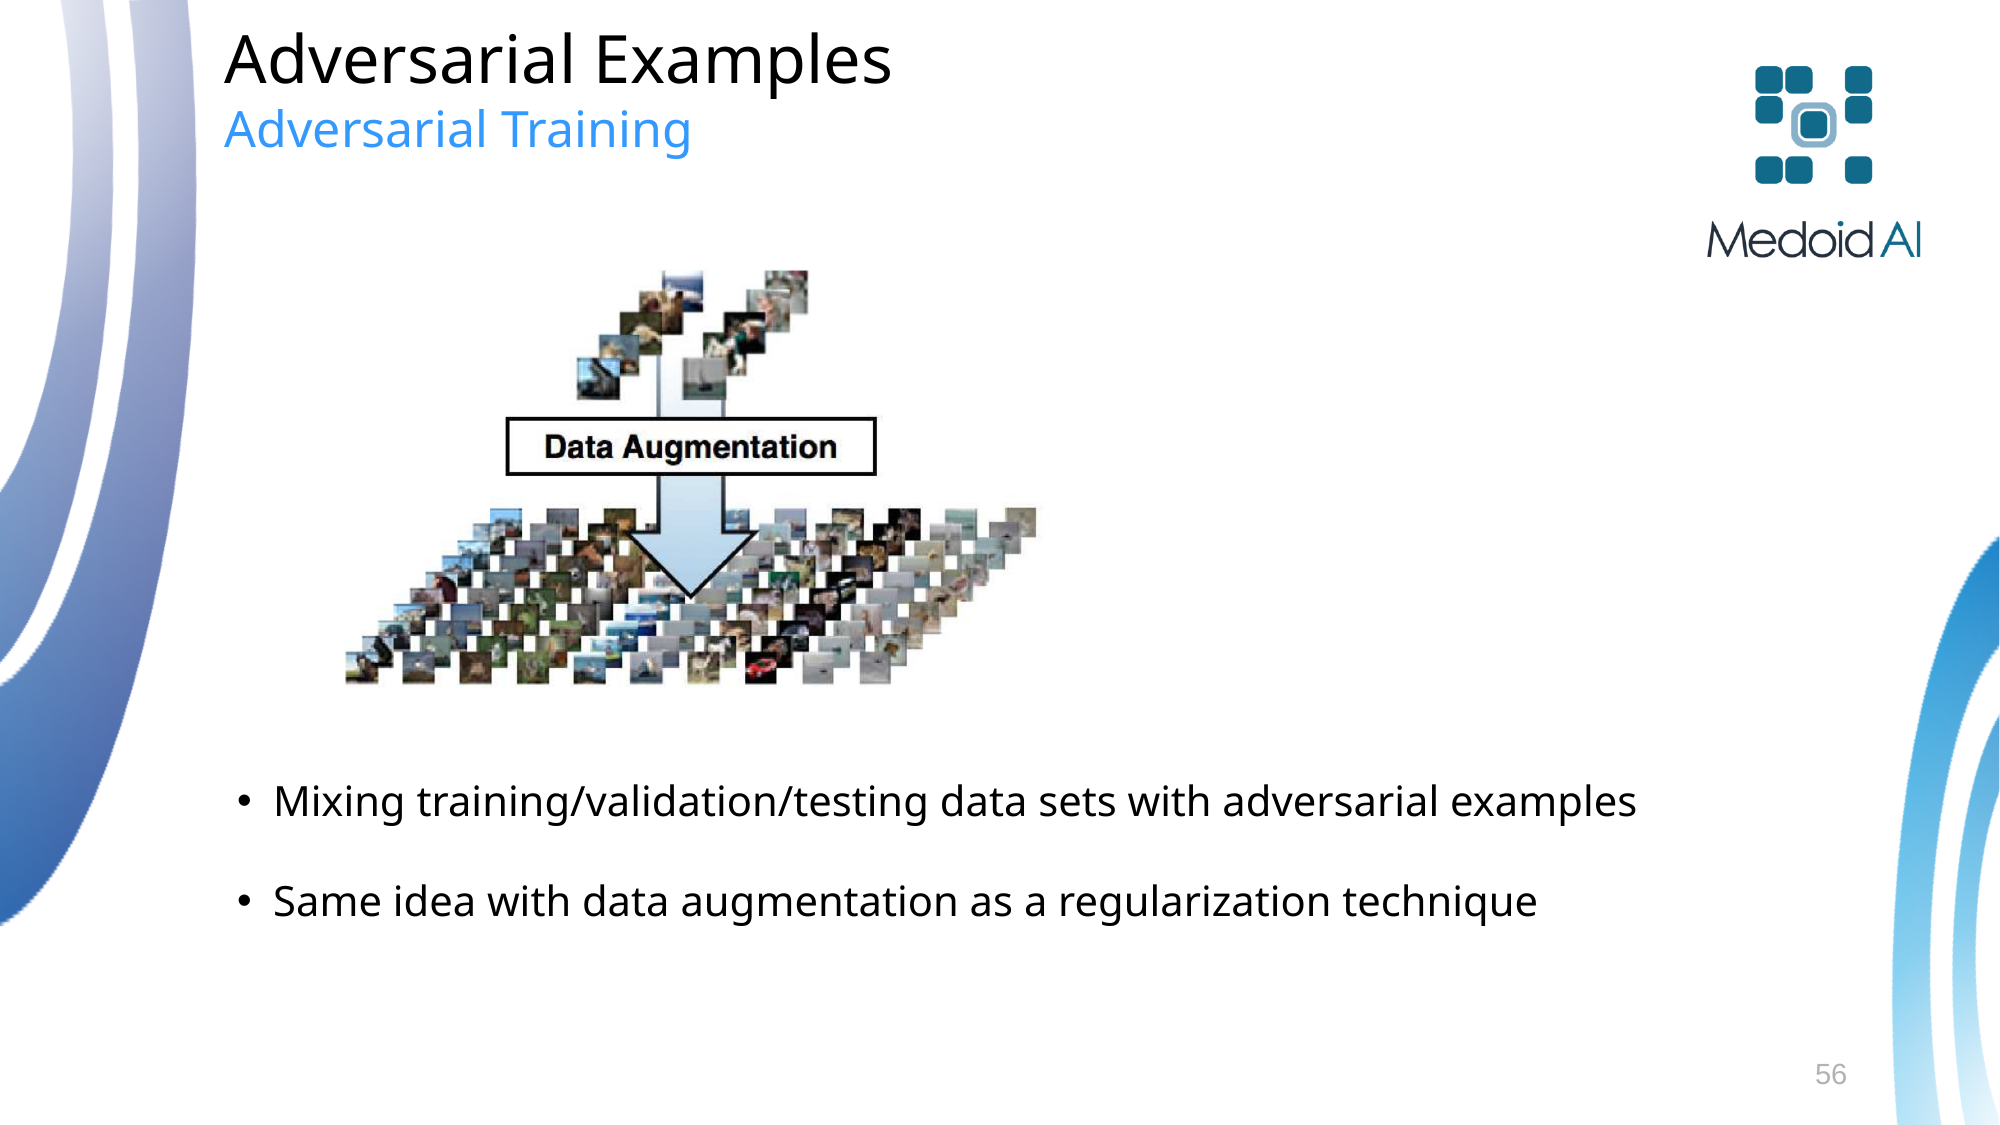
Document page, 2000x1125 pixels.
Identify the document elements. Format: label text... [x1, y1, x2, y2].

slide_number 56 [1412, 1042, 1863, 1103]
picture [0, 0, 2000, 1125]
text_box Adversarial Examples Adversarial Training [224, 0, 2000, 175]
text_box Mixing training/validation/testing data sets with adversarial examples Same idea with data augmentation as a regularization technique [237, 774, 1814, 925]
